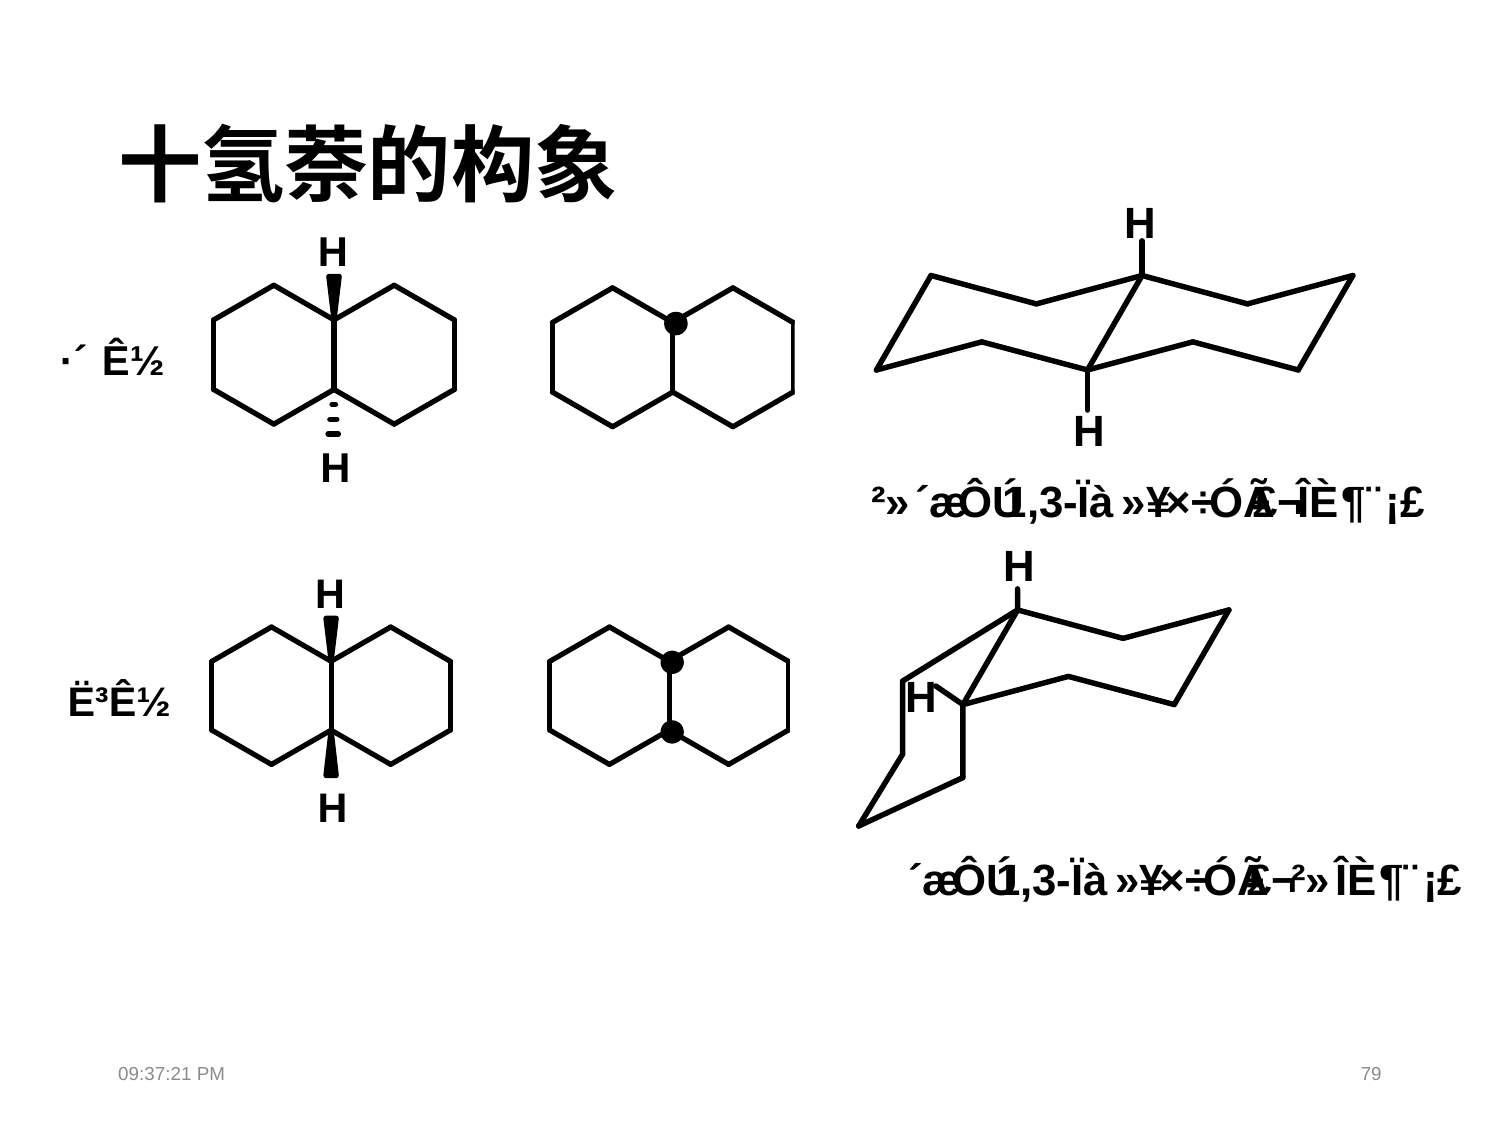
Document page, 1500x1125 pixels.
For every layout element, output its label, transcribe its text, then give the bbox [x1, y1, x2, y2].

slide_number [103, 1042, 441, 1103]
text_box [57, 225, 795, 495]
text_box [64, 568, 790, 835]
slide_number 79 [1059, 1042, 1397, 1103]
title 十氢萘的构象 [103, 59, 1397, 278]
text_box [868, 196, 1431, 530]
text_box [856, 538, 1469, 909]
